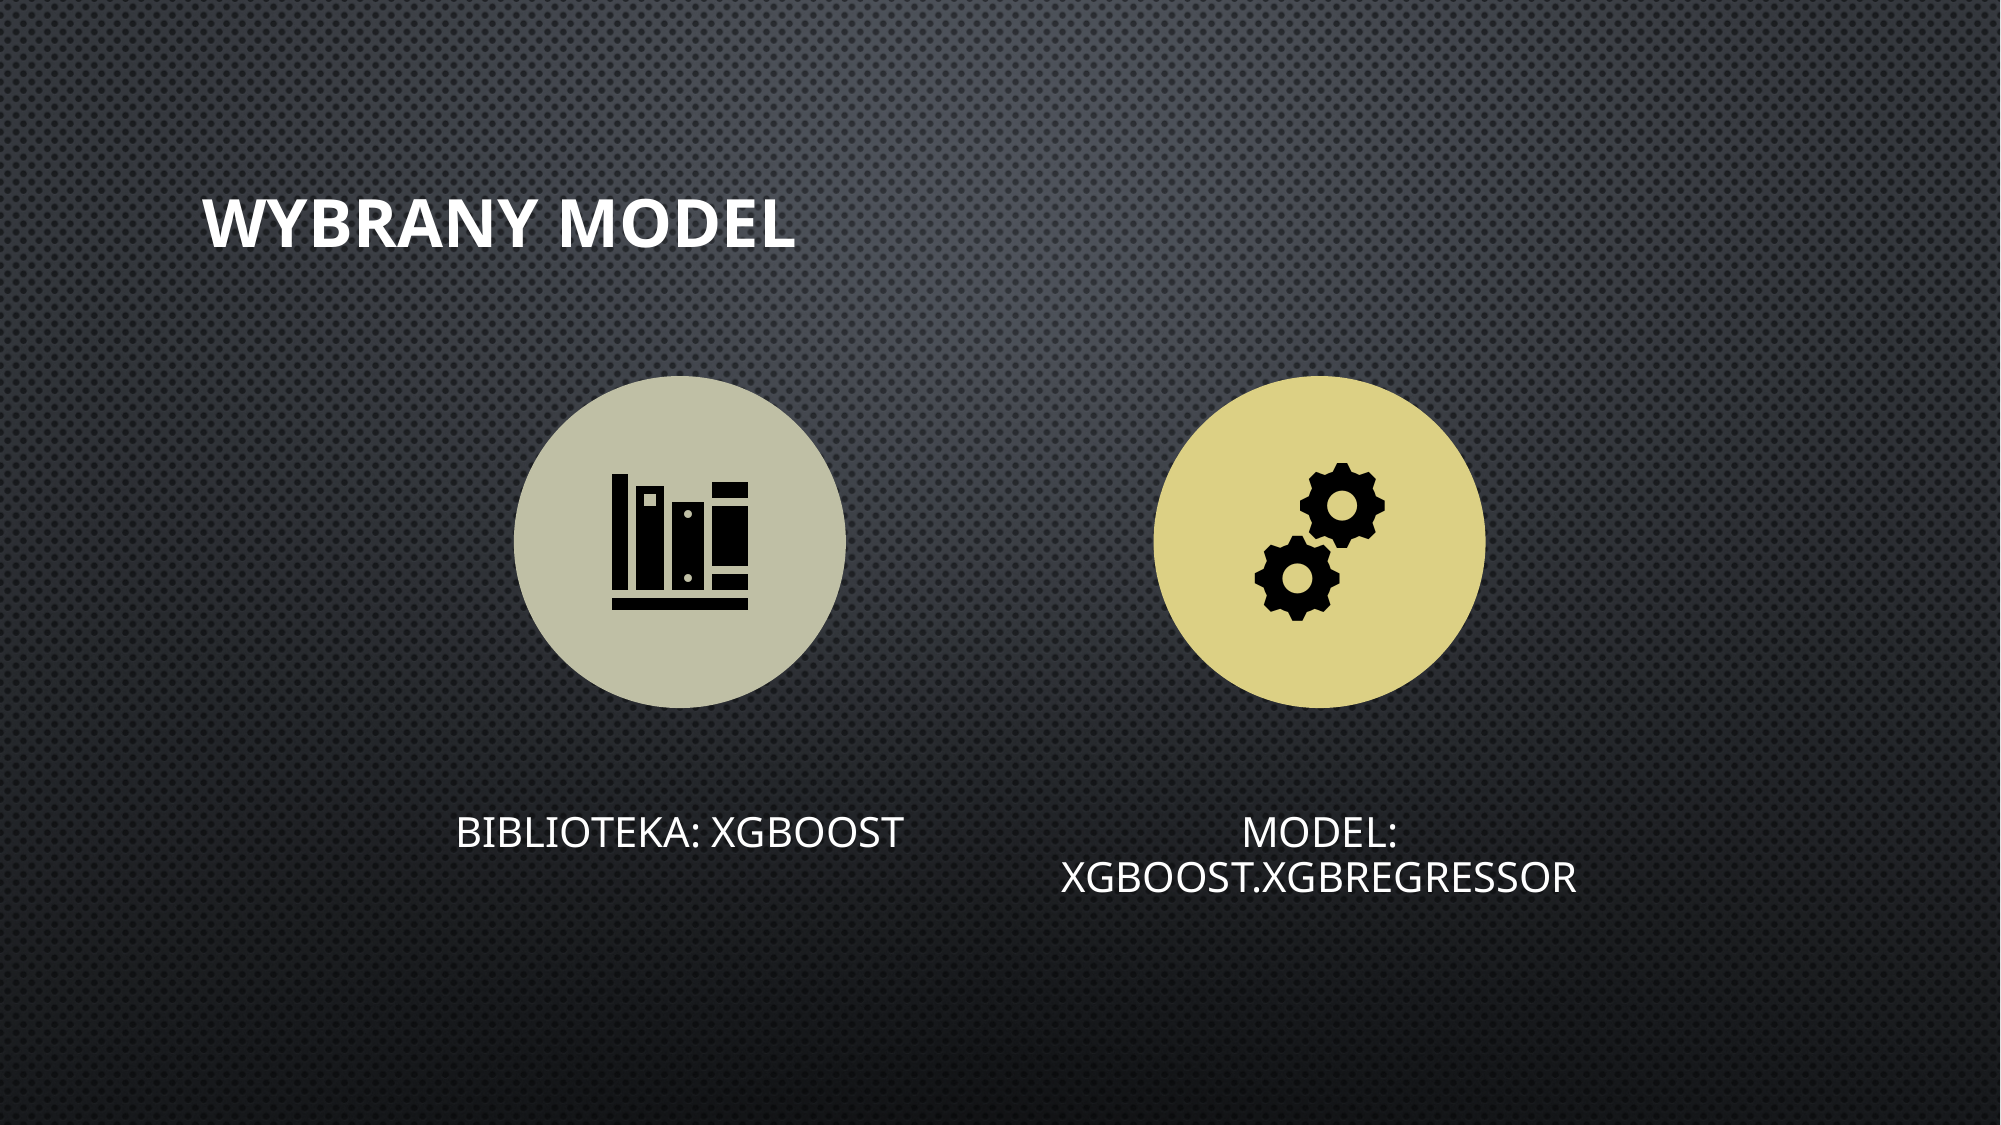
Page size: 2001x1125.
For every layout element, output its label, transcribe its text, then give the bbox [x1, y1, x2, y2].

title Wybrany MODEL [187, 99, 1813, 341]
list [186, 374, 1813, 931]
